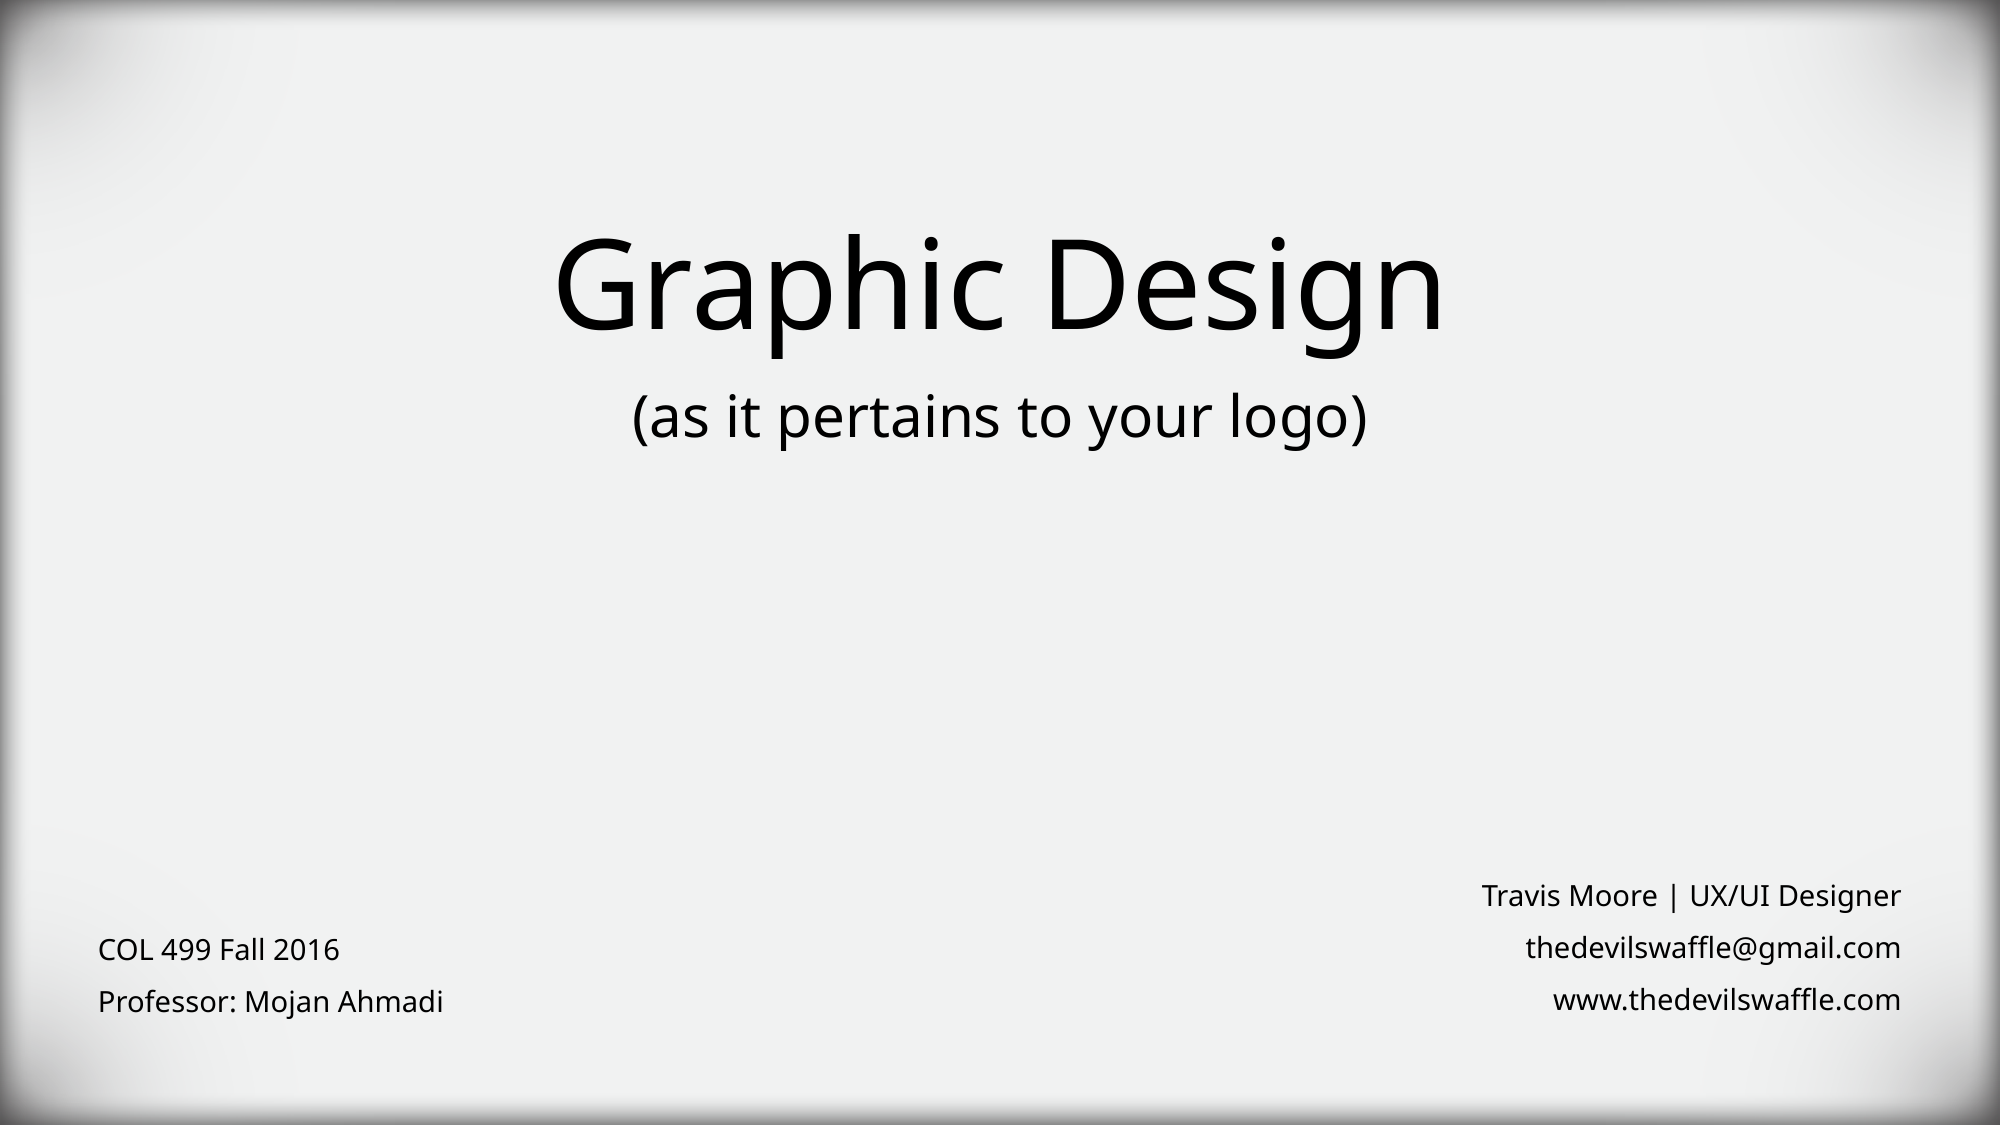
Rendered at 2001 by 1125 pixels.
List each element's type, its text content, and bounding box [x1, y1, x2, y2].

text_box Travis Moore | UX/UI Designer thedevilswaffle@gmail.com www.thedevilswaffle.com [1340, 873, 1917, 1015]
title Graphic Design [100, 197, 1900, 290]
text_box COL 499 Fall 2016 Professor: Mojan Ahmadi [82, 927, 659, 1019]
picture [0, 0, 2000, 1125]
text_box (as it pertains to your logo) [100, 290, 1900, 458]
